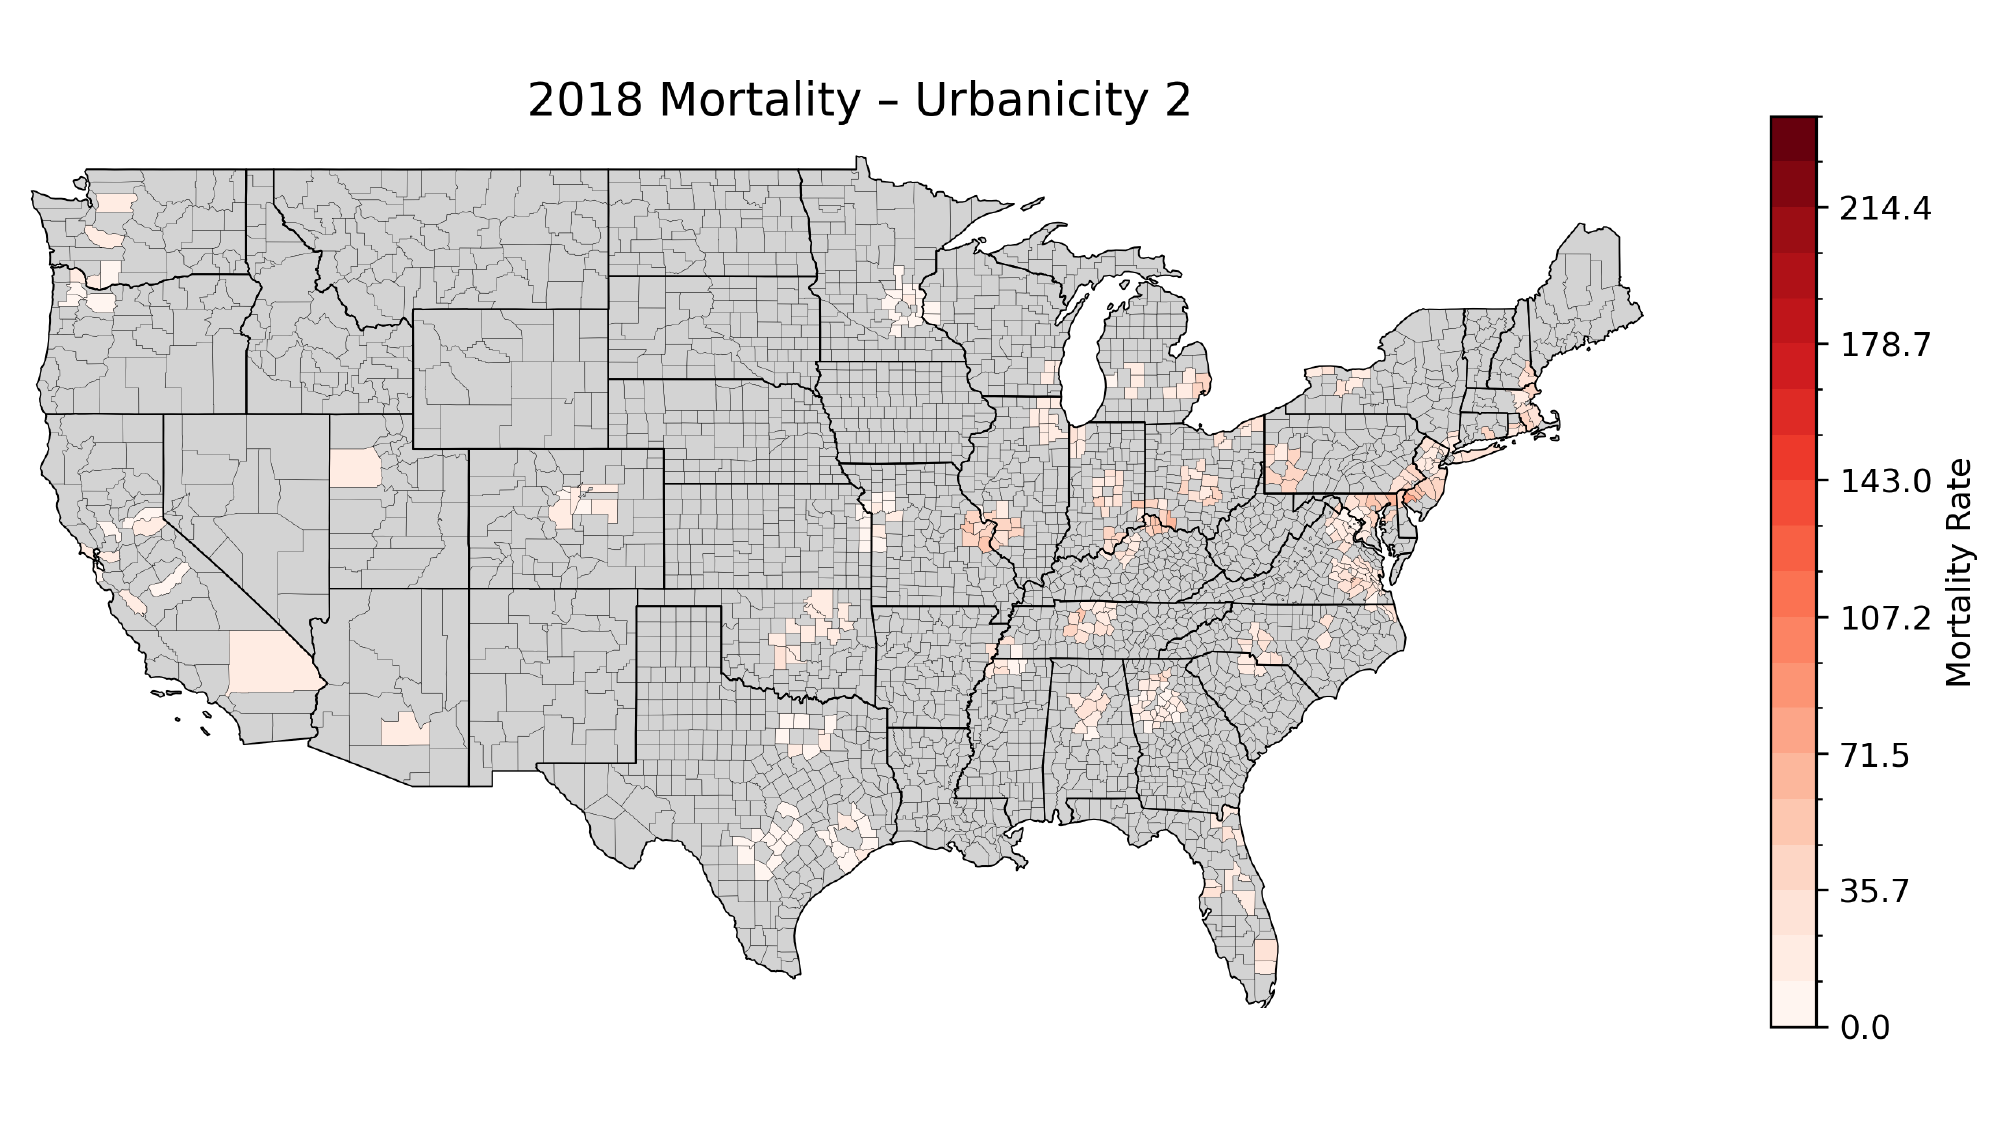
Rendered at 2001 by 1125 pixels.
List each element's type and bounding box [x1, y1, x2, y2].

picture [0, 56, 2000, 1069]
